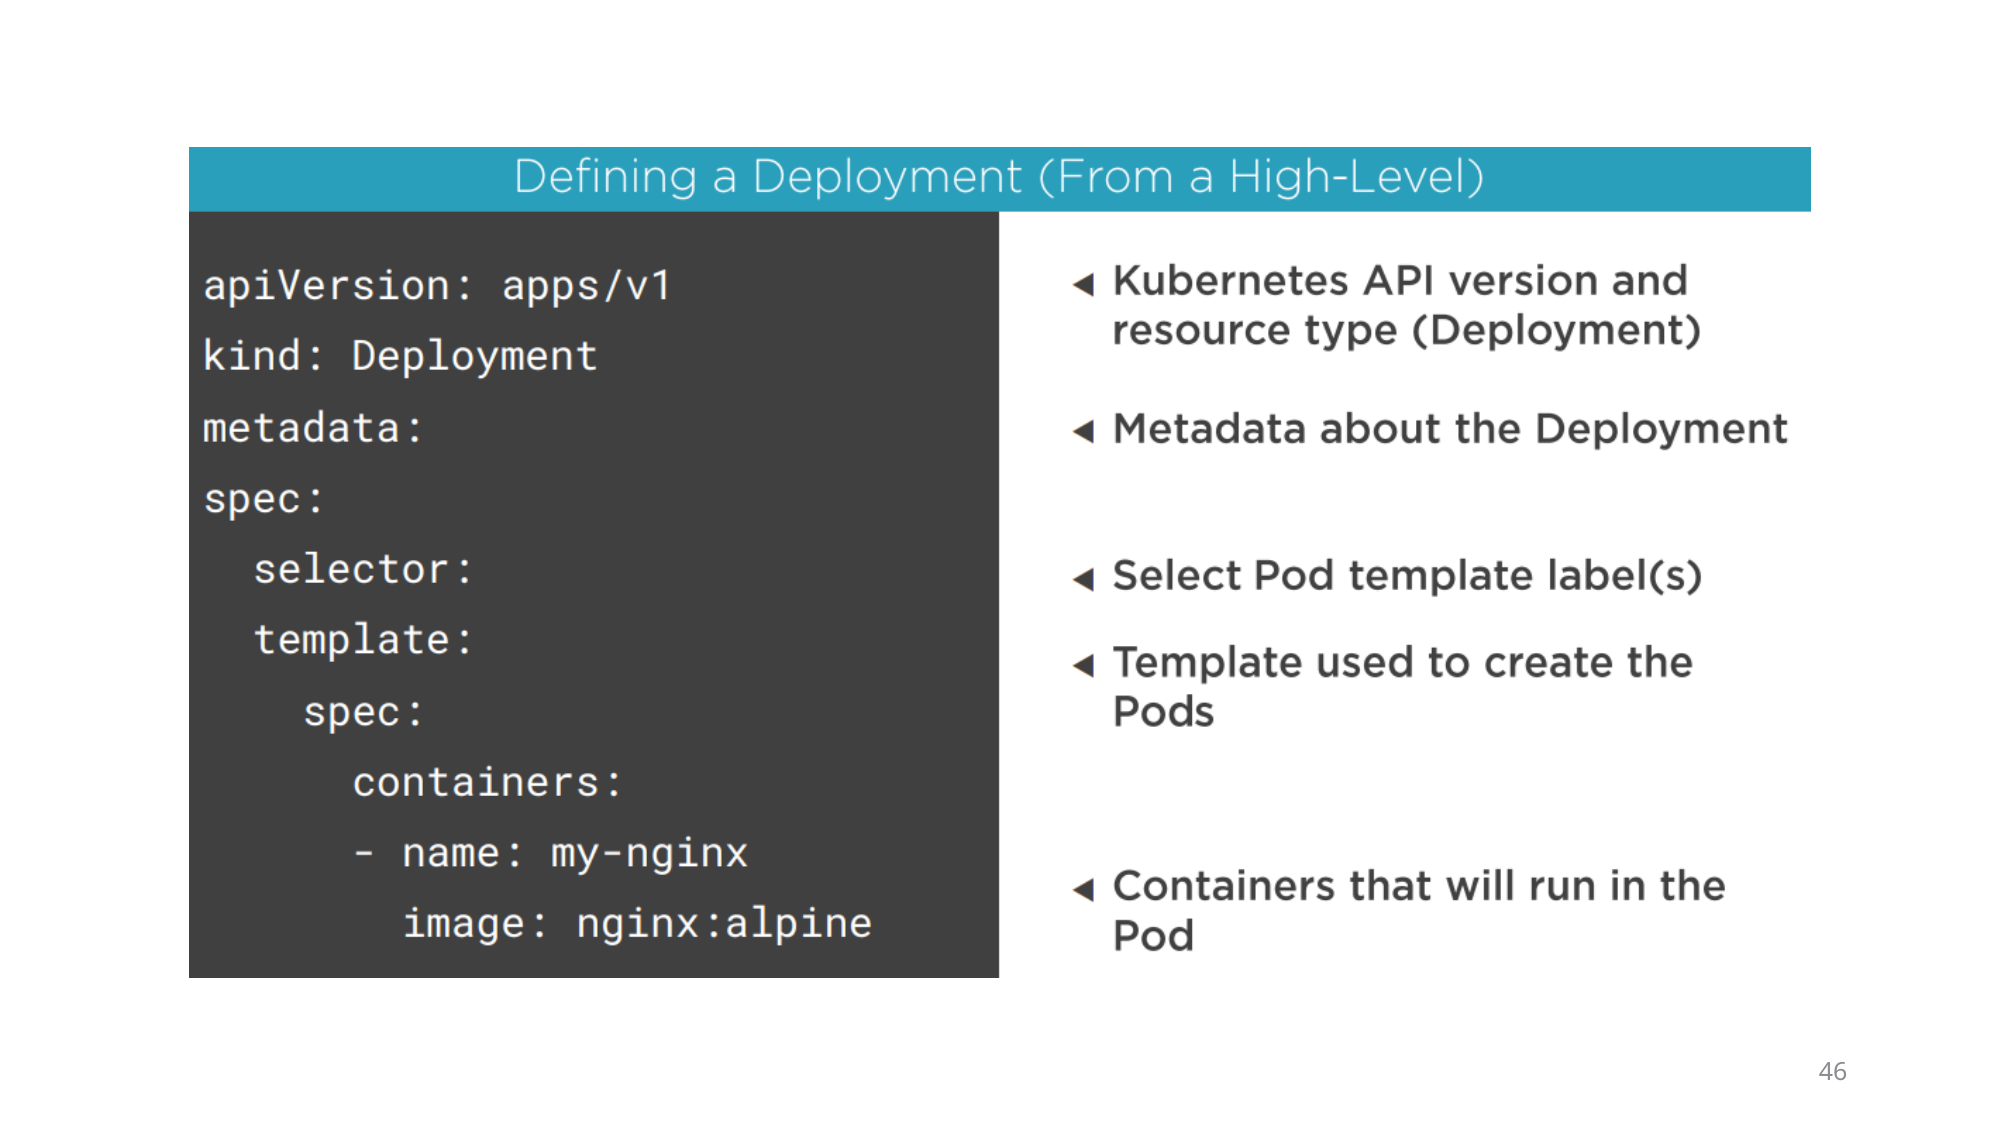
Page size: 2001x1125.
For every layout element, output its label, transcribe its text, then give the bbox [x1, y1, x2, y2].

picture [189, 147, 1811, 978]
slide_number 46 [1412, 1042, 1863, 1103]
